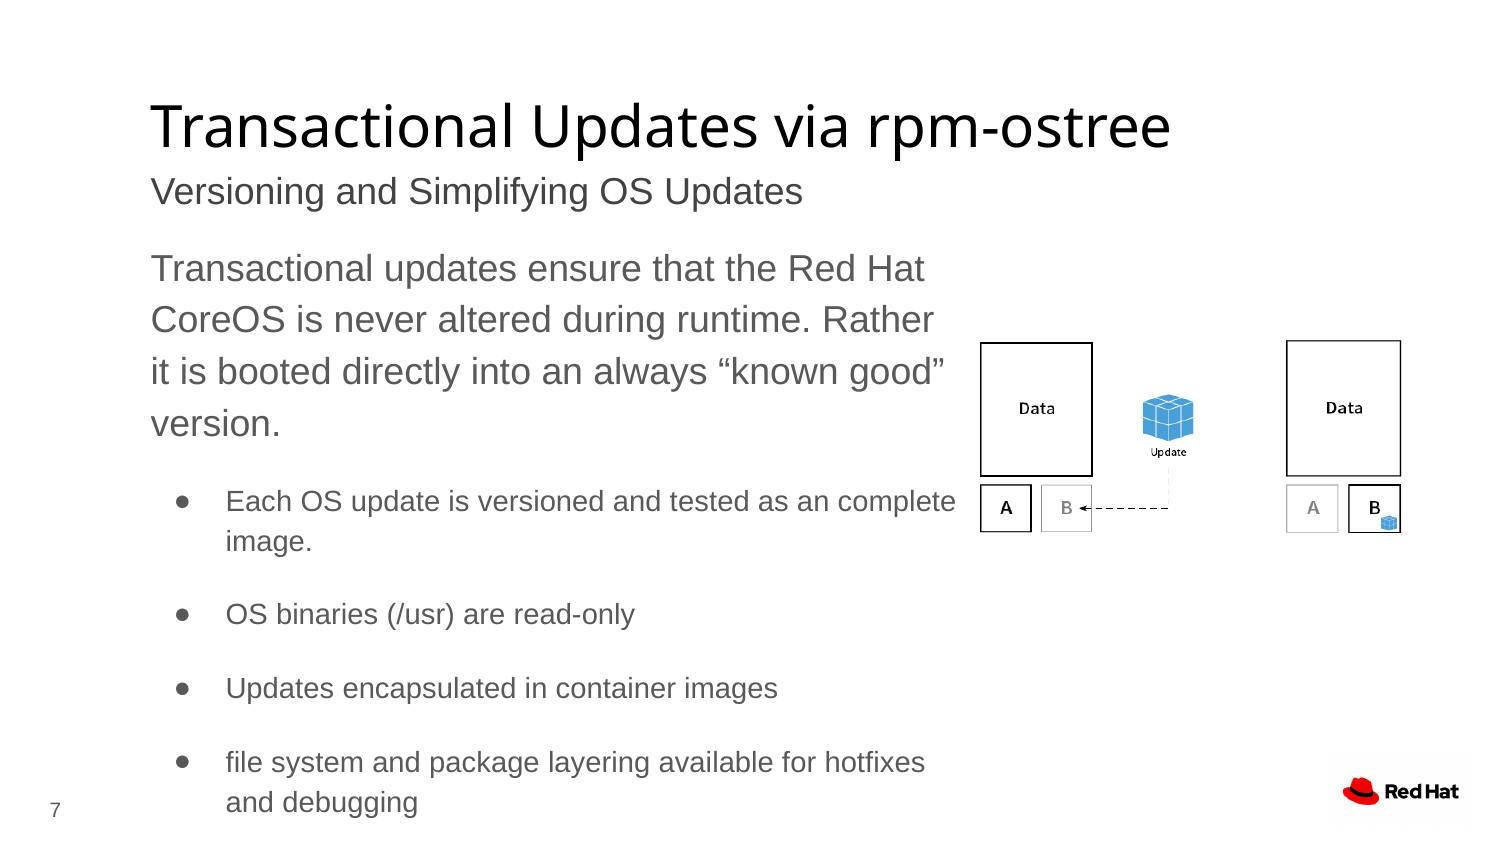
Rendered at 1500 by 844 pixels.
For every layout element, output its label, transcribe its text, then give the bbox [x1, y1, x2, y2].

subtitle Versioning and Simplifying OS Updates [135, 152, 1365, 207]
picture [976, 341, 1203, 566]
picture [1285, 314, 1487, 534]
picture [1325, 751, 1475, 831]
list Transactional updates ensure that the Red Hat CoreOS is never altered during runtime. Rather it is booted directly into an always “known good” version. Each OS update is versioned and tested as an complete image. OS binaries (/usr) are read-only Updates encapsulated in container images file system and package layering available for hotfixes and debugging [135, 221, 974, 686]
title Transactional Updates via rpm-ostree [135, 0, 1365, 152]
slide_number ‹#› [16, 776, 77, 842]
